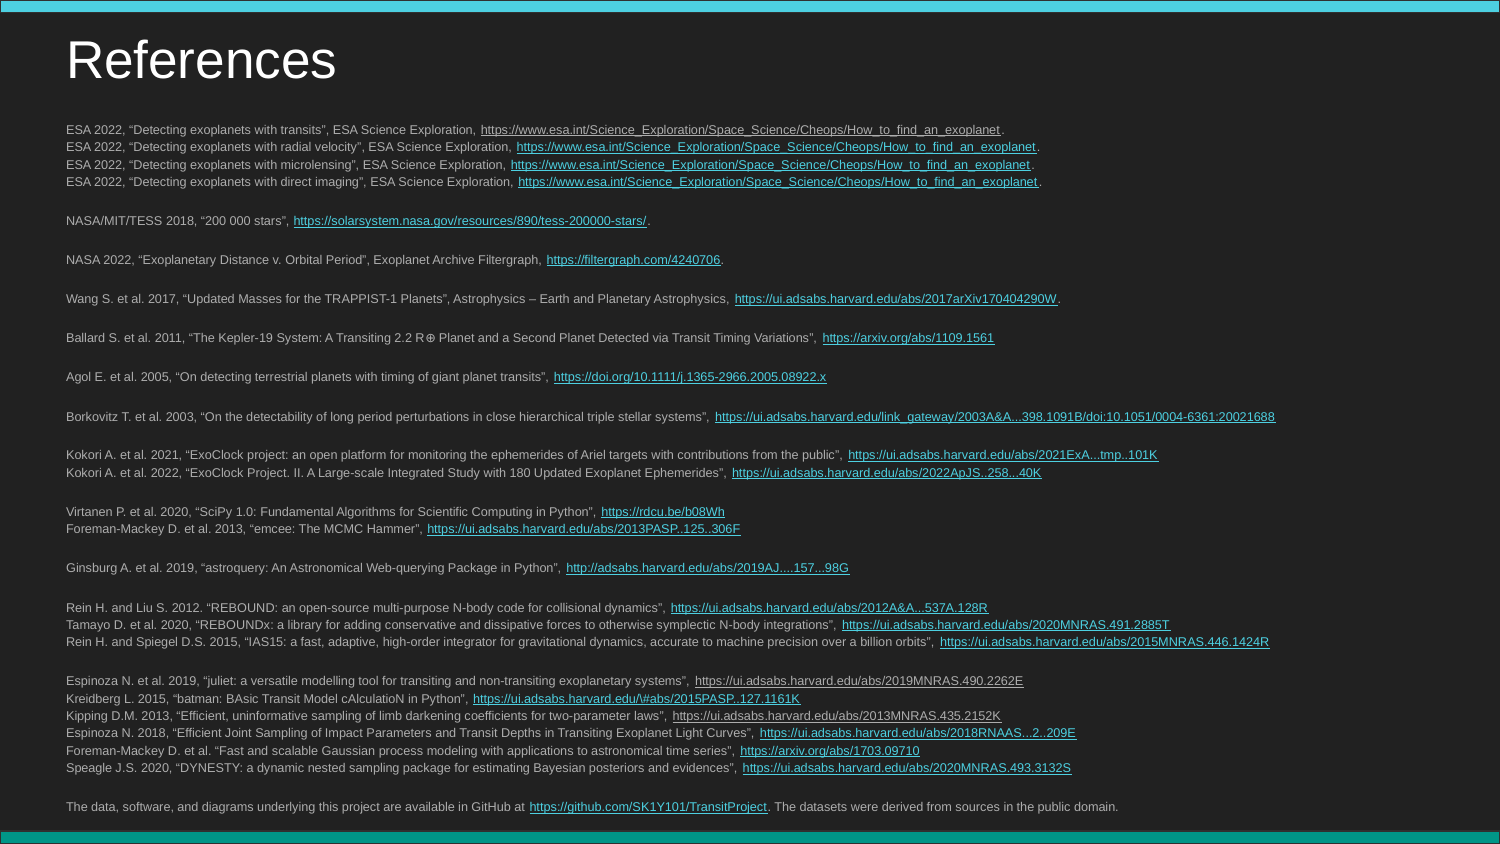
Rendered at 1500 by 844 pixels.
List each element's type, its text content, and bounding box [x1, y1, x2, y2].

list ESA 2022, “Detecting exoplanets with transits”, ESA Science Exploration, https://www.esa.int/Science_Exploration/Space_Science/Cheops/How_to_find_an_exoplanet. ESA 2022, “Detecting exoplanets with radial velocity”, ESA Science Exploration, https://www.esa.int/Science_Exploration/Space_Science/Cheops/How_to_find_an_exoplanet. ESA 2022, “Detecting exoplanets with microlensing”, ESA Science Exploration, https://www.esa.int/Science_Exploration/Space_Science/Cheops/How_to_find_an_exoplanet. ESA 2022, “Detecting exoplanets with direct imaging”, ESA Science Exploration, https://www.esa.int/Science_Exploration/Space_Science/Cheops/How_to_find_an_exoplanet. NASA/MIT/TESS 2018, “200 000 stars”, https://solarsystem.nasa.gov/resources/890/tess-200000-stars/. NASA 2022, “Exoplanetary Distance v. Orbital Period”, Exoplanet Archive Filtergraph, https://filtergraph.com/4240706. Wang S. et al. 2017, “Updated Masses for the TRAPPIST-1 Planets”, Astrophysics – Earth and Planetary Astrophysics, https://ui.adsabs.harvard.edu/abs/2017arXiv170404290W. Ballard S. et al. 2011, “The Kepler-19 System: A Transiting 2.2 R⊕ Planet and a Second Planet Detected via Transit Timing Variations”, https://arxiv.org/abs/1109.1561 Agol E. et al. 2005, “On detecting terrestrial planets with timing of giant planet transits”, https://doi.org/10.1111/j.1365-2966.2005.08922.x Borkovitz T. et al. 2003, “On the detectability of long period perturbations in close hierarchical triple stellar systems”, https://ui.adsabs.harvard.edu/link_gateway/2003A&A...398.1091B/doi:10.1051/0004-6361:20021688 Kokori A. et al. 2021, “ExoClock project: an open platform for monitoring the ephemerides of Ariel targets with contributions from the public”, https://ui.adsabs.harvard.edu/abs/2021ExA...tmp..101K Kokori A. et al. 2022, “ExoClock Project. II. A Large-scale Integrated Study with 180 Updated Exoplanet Ephemerides”, https://ui.adsabs.harvard.edu/abs/2022ApJS..258...40K Virtanen P. et al. 2020, “SciPy 1.0: Fundamental Algorithms for Scientific Computing in Python”, https://rdcu.be/b08Wh Foreman-Mackey D. et al. 2013, “emcee: The MCMC Hammer”, https://ui.adsabs.harvard.edu/abs/2013PASP..125..306F Ginsburg A. et al. 2019, “astroquery: An Astronomical Web-querying Package in Python”, http://adsabs.harvard.edu/abs/2019AJ....157...98G Rein H. and Liu S. 2012. “REBOUND: an open-source multi-purpose N-body code for collisional dynamics”, https://ui.adsabs.harvard.edu/abs/2012A&A...537A.128R Tamayo D. et al. 2020, “REBOUNDx: a library for adding conservative and dissipative forces to otherwise symplectic N-body integrations”, https://ui.adsabs.harvard.edu/abs/2020MNRAS.491.2885T Rein H. and Spiegel D.S. 2015, “IAS15: a fast, adaptive, high-order integrator for gravitational dynamics, accurate to machine precision over a billion orbits”, https://ui.adsabs.harvard.edu/abs/2015MNRAS.446.1424R Espinoza N. et al. 2019, “juliet: a versatile modelling tool for transiting and non-transiting exoplanetary systems”, https://ui.adsabs.harvard.edu/abs/2019MNRAS.490.2262E Kreidberg L. 2015, “batman: BAsic Transit Model cAlculatioN in Python”, https://ui.adsabs.harvard.edu/\#abs/2015PASP..127.1161K Kipping D.M. 2013, “Efficient, uninformative sampling of limb darkening coefficients for two-parameter laws”, https://ui.adsabs.harvard.edu/abs/2013MNRAS.435.2152K Espinoza N. 2018, “Efficient Joint Sampling of Impact Parameters and Transit Depths in Transiting Exoplanet Light Curves”, https://ui.adsabs.harvard.edu/abs/2018RNAAS...2..209E Foreman-Mackey D. et al. “Fast and scalable Gaussian process modeling with applications to astronomical time series”, https://arxiv.org/abs/1703.09710 Speagle J.S. 2020, “DYNESTY: a dynamic nested sampling package for estimating Bayesian posteriors and evidences”, https://ui.adsabs.harvard.edu/abs/2020MNRAS.493.3132S The data, software, and diagrams underlying this project are available in GitHub at https://github.com/SK1Y101/TransitProject. The datasets were derived from sources in the public domain. [51, 104, 1449, 832]
title References [51, 10, 1449, 104]
